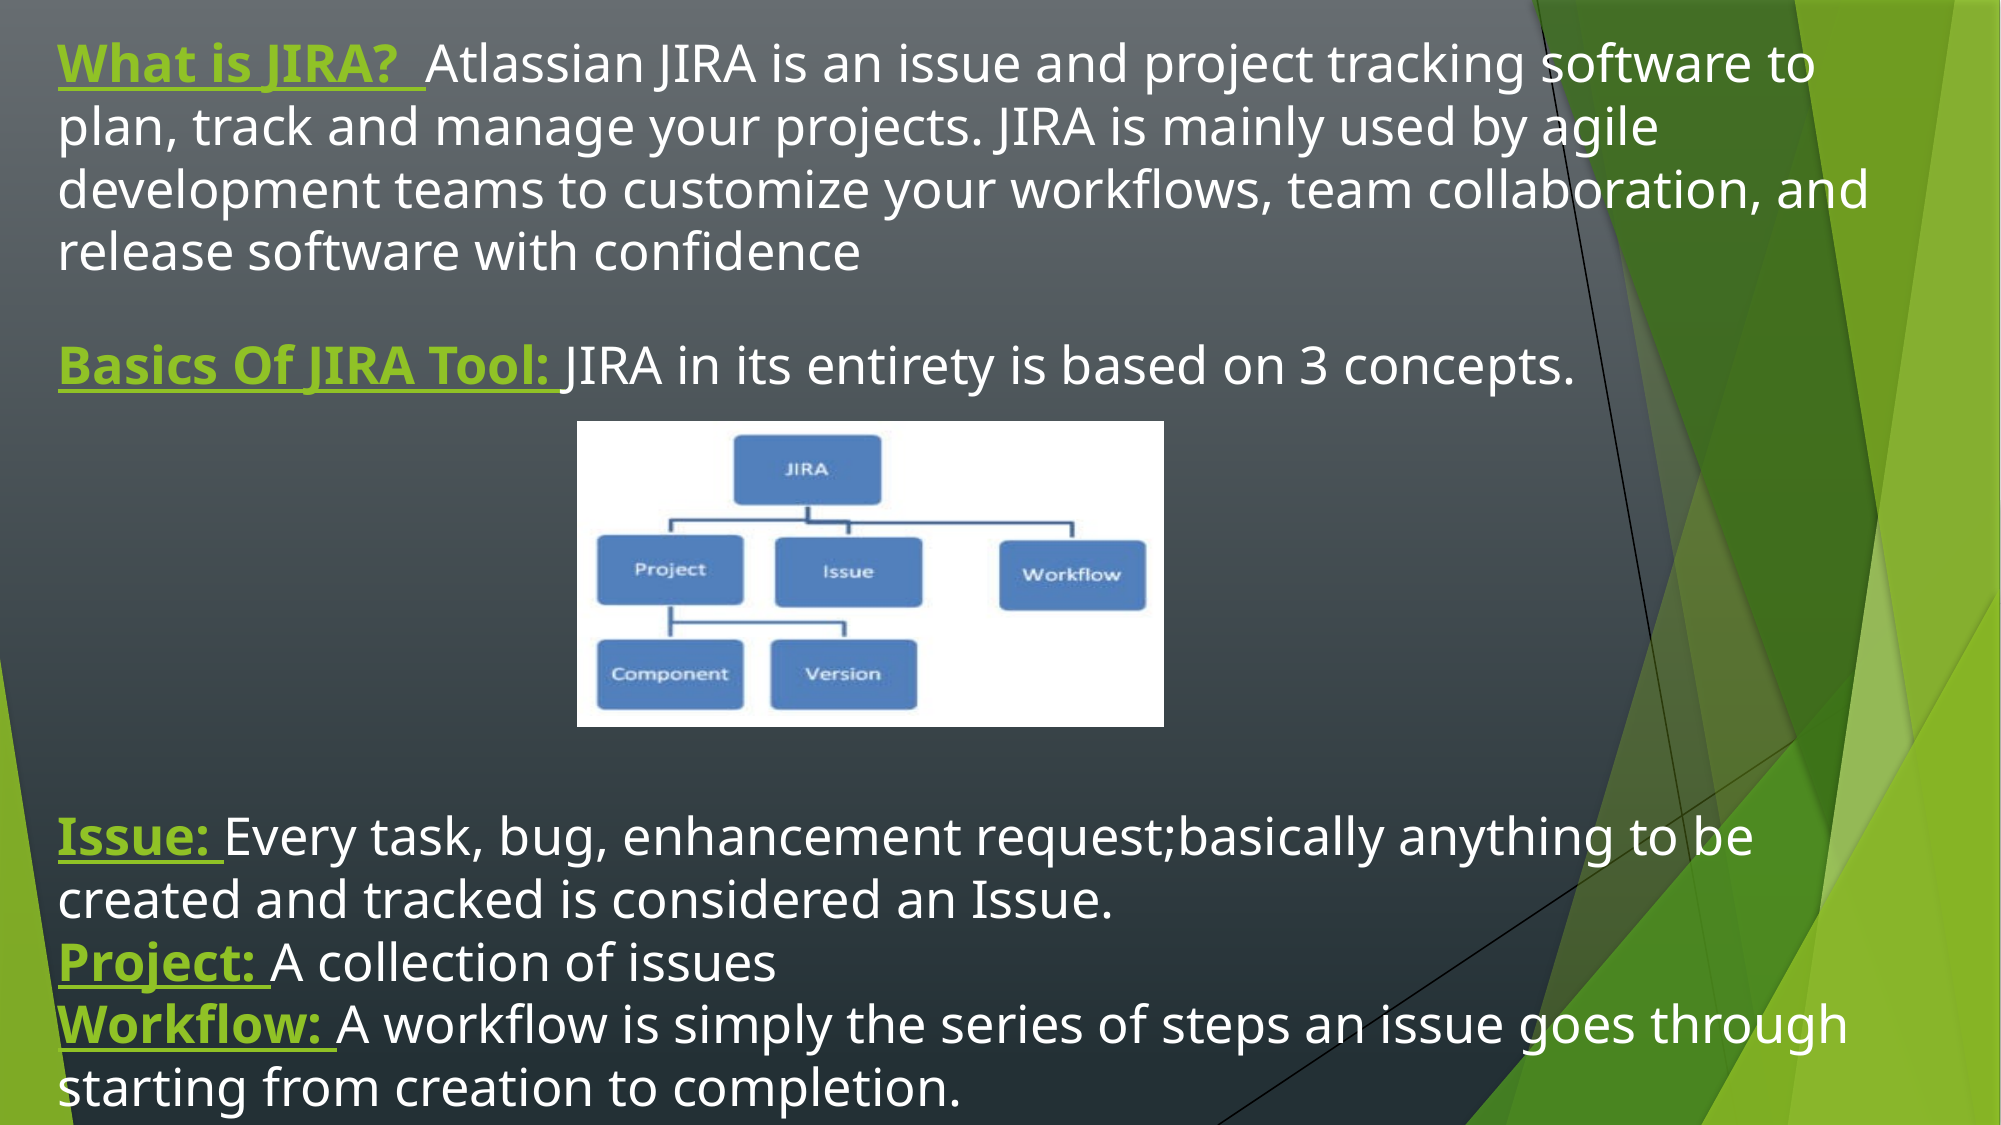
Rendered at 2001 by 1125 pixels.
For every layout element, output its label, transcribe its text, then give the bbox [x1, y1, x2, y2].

picture [576, 421, 1165, 727]
title What is JIRA? Atlassian JIRA is an issue and project tracking software to plan, track and manage your projects. JIRA is mainly used by agile development teams to customize your workflows, team collaboration, and release software with confidence Basics Of JIRA Tool: JIRA in its entirety is based on 3 concepts. Issue: Every task, bug, enhancement request;basically anything to be created and tracked is considered an Issue. Project: A collection of issues Workflow: A workflow is simply the series of steps an issue goes through starting from creation to completion. [42, 22, 1955, 1125]
